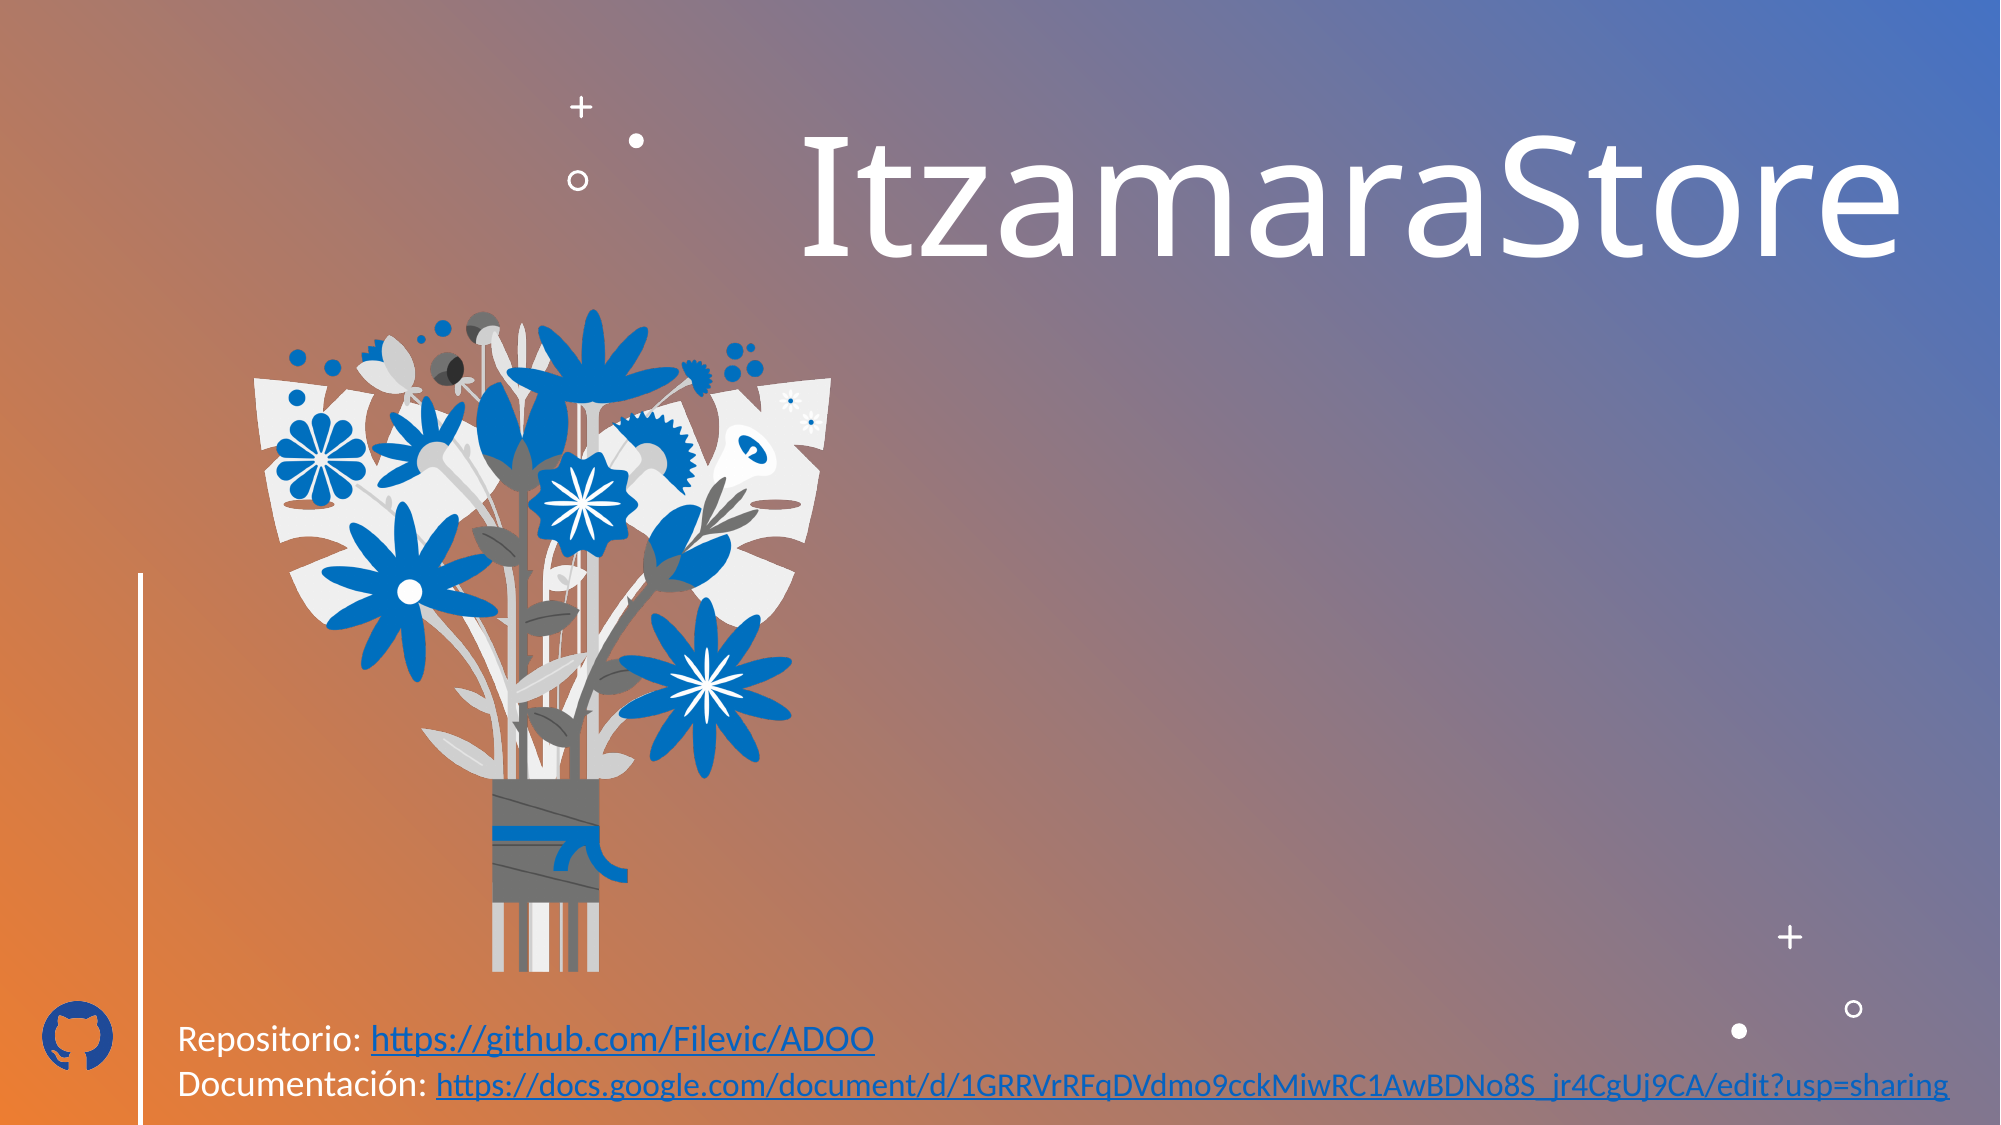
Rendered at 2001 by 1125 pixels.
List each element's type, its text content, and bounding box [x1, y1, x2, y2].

text_box Repositorio: https://github.com/Filevic/ADOO Documentación: https://docs.google.com/document/d/1GRRVrRFqDVdmo9cckMiwRC1AwBDNo8S_jr4CgUj9CA/edit?usp=sharing [162, 1006, 2000, 1125]
text_box [567, 170, 589, 192]
text_box [1777, 924, 1803, 950]
picture [140, 220, 941, 1021]
picture [41, 1000, 113, 1071]
text_box [569, 95, 593, 119]
title ItzamaraStore [748, 104, 1924, 788]
text_box [628, 133, 644, 149]
text_box [1845, 1000, 1862, 1006]
text_box [0, 0, 2000, 1125]
